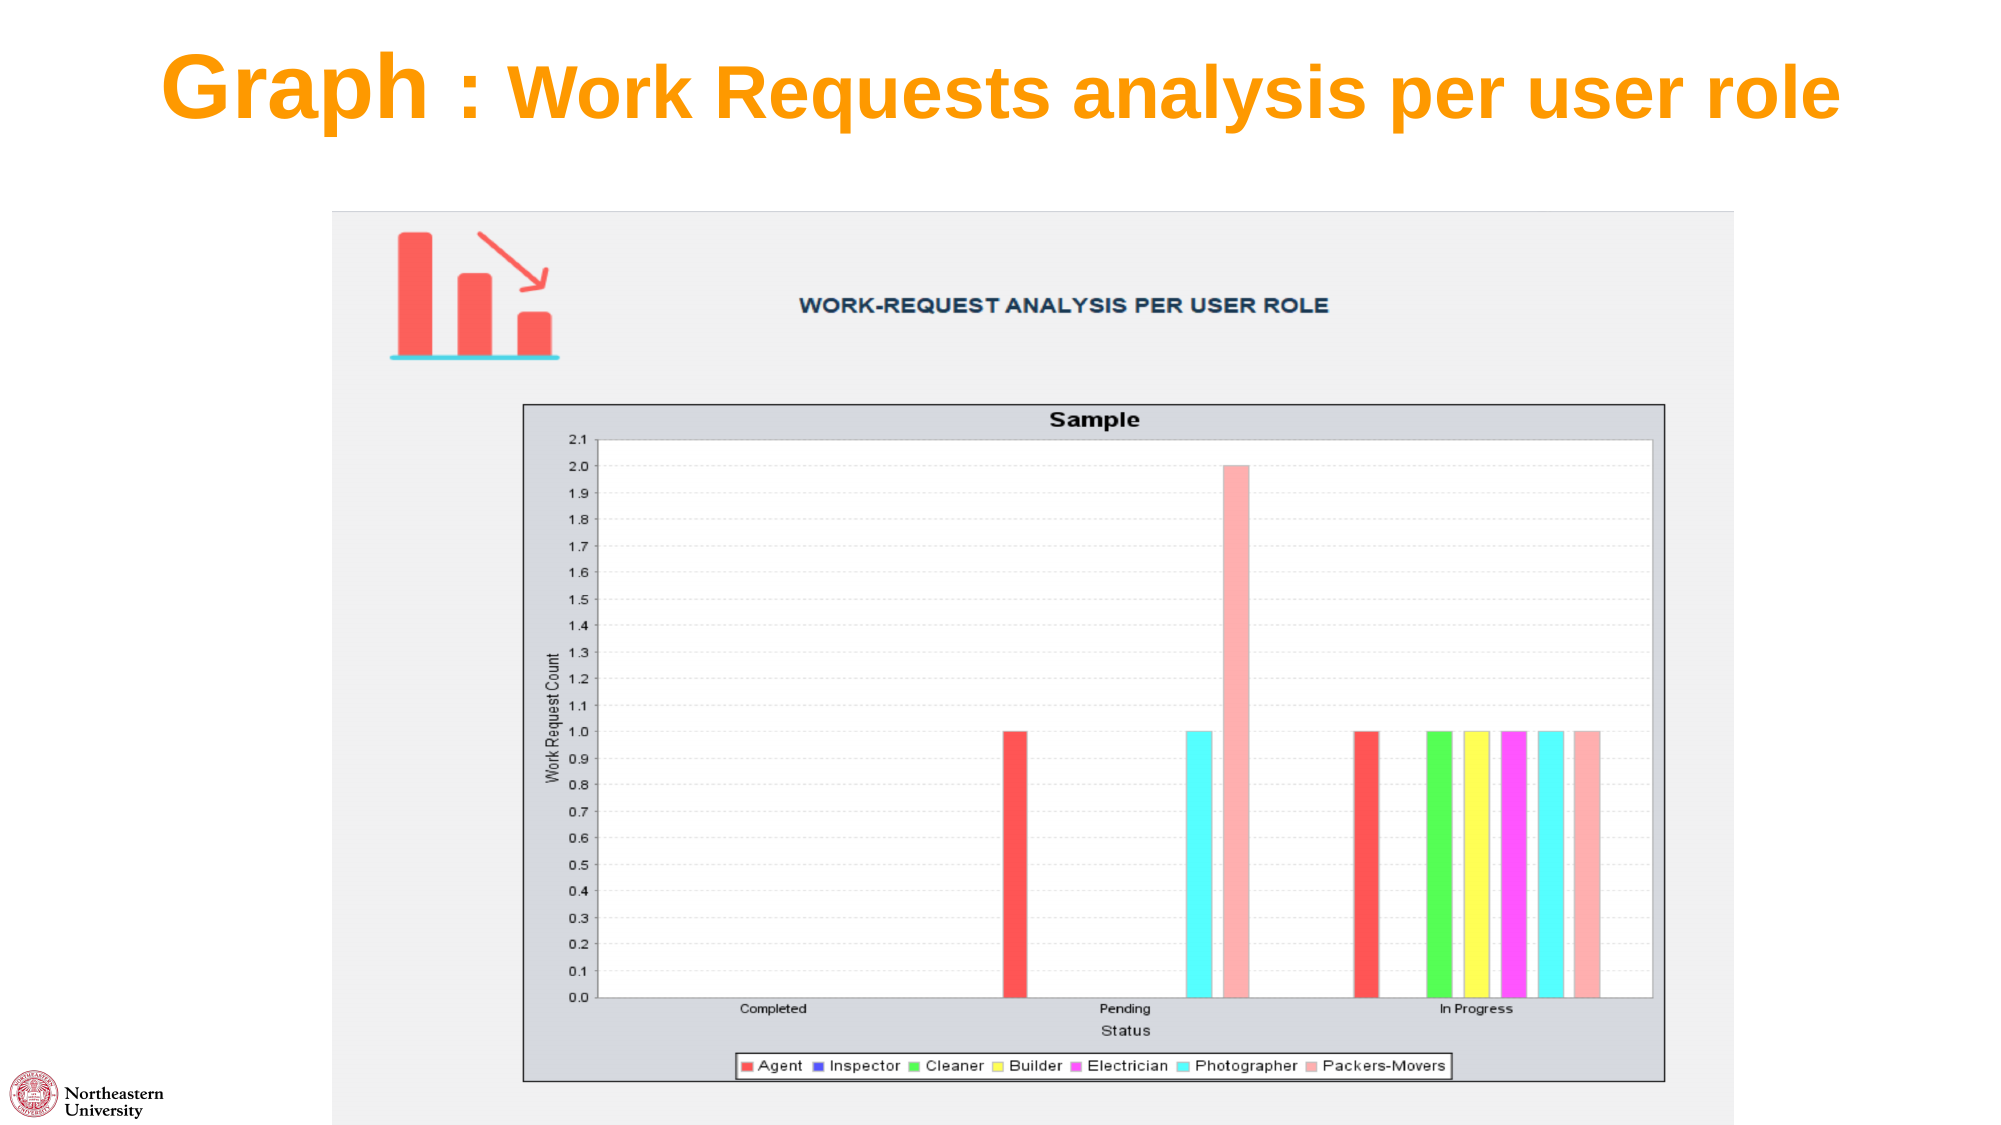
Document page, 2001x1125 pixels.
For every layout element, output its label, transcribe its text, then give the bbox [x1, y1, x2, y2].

picture [0, 1063, 173, 1125]
list Graph : Work Requests analysis per user role [53, 14, 1952, 175]
picture [332, 211, 1734, 1125]
